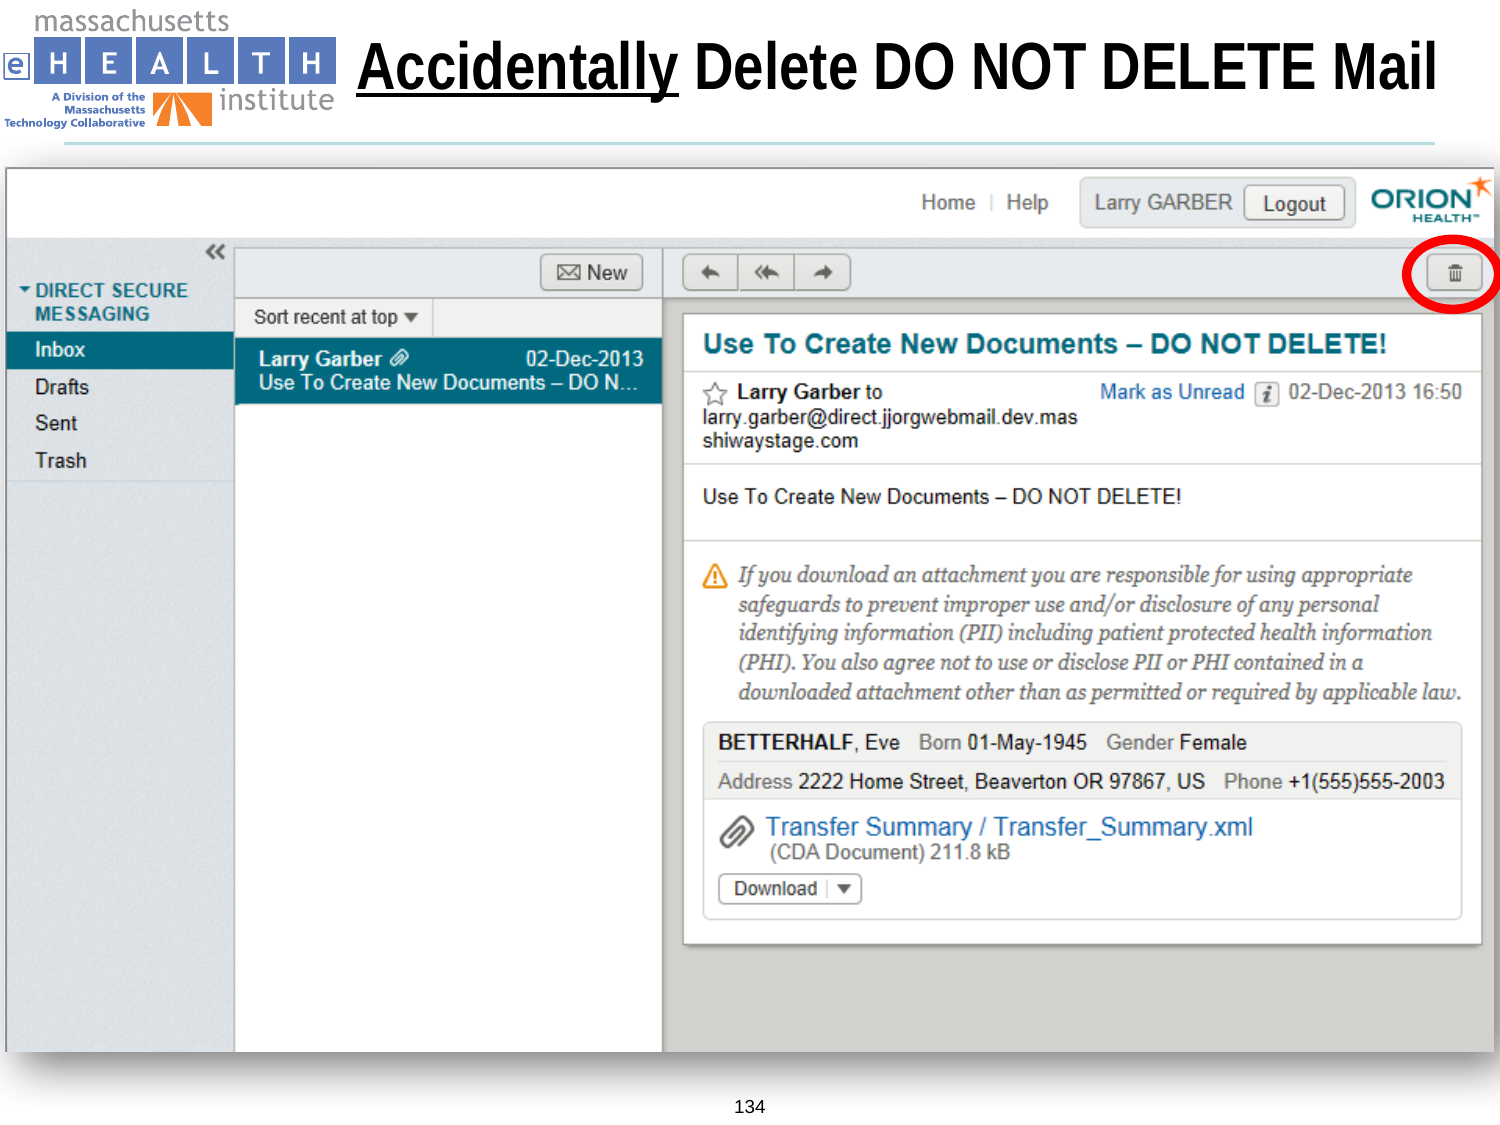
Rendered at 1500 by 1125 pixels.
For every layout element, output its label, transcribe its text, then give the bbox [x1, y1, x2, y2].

title Accidentally Delete DO NOT DELETE Mail [341, 0, 1500, 125]
slide_number 134 [712, 1101, 788, 1113]
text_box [3, 166, 1499, 1052]
